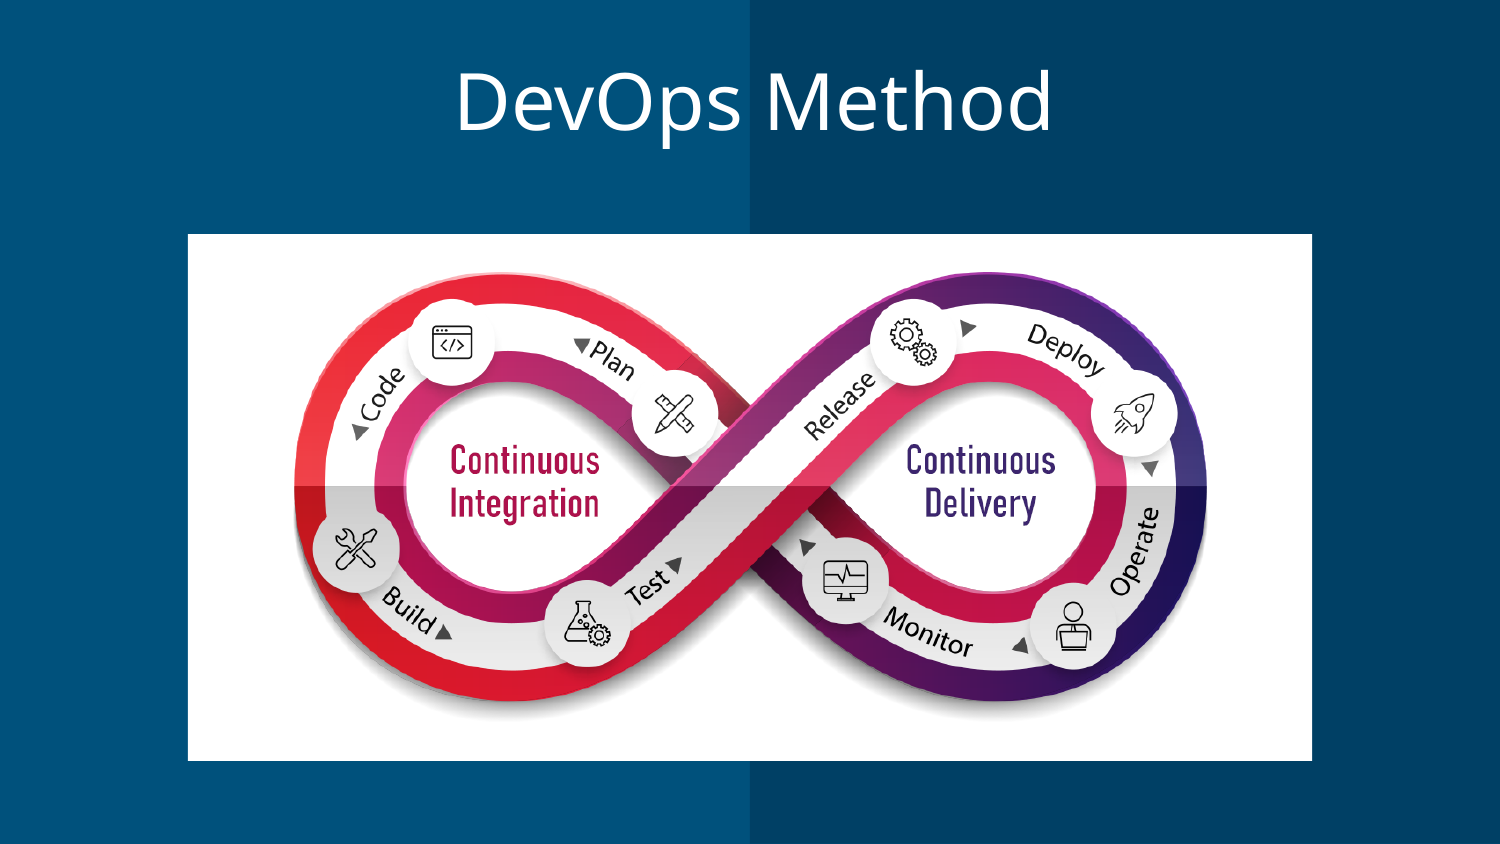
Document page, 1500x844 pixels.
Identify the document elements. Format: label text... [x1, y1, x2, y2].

picture [188, 233, 1313, 762]
title DevOps Method [363, 37, 1182, 162]
